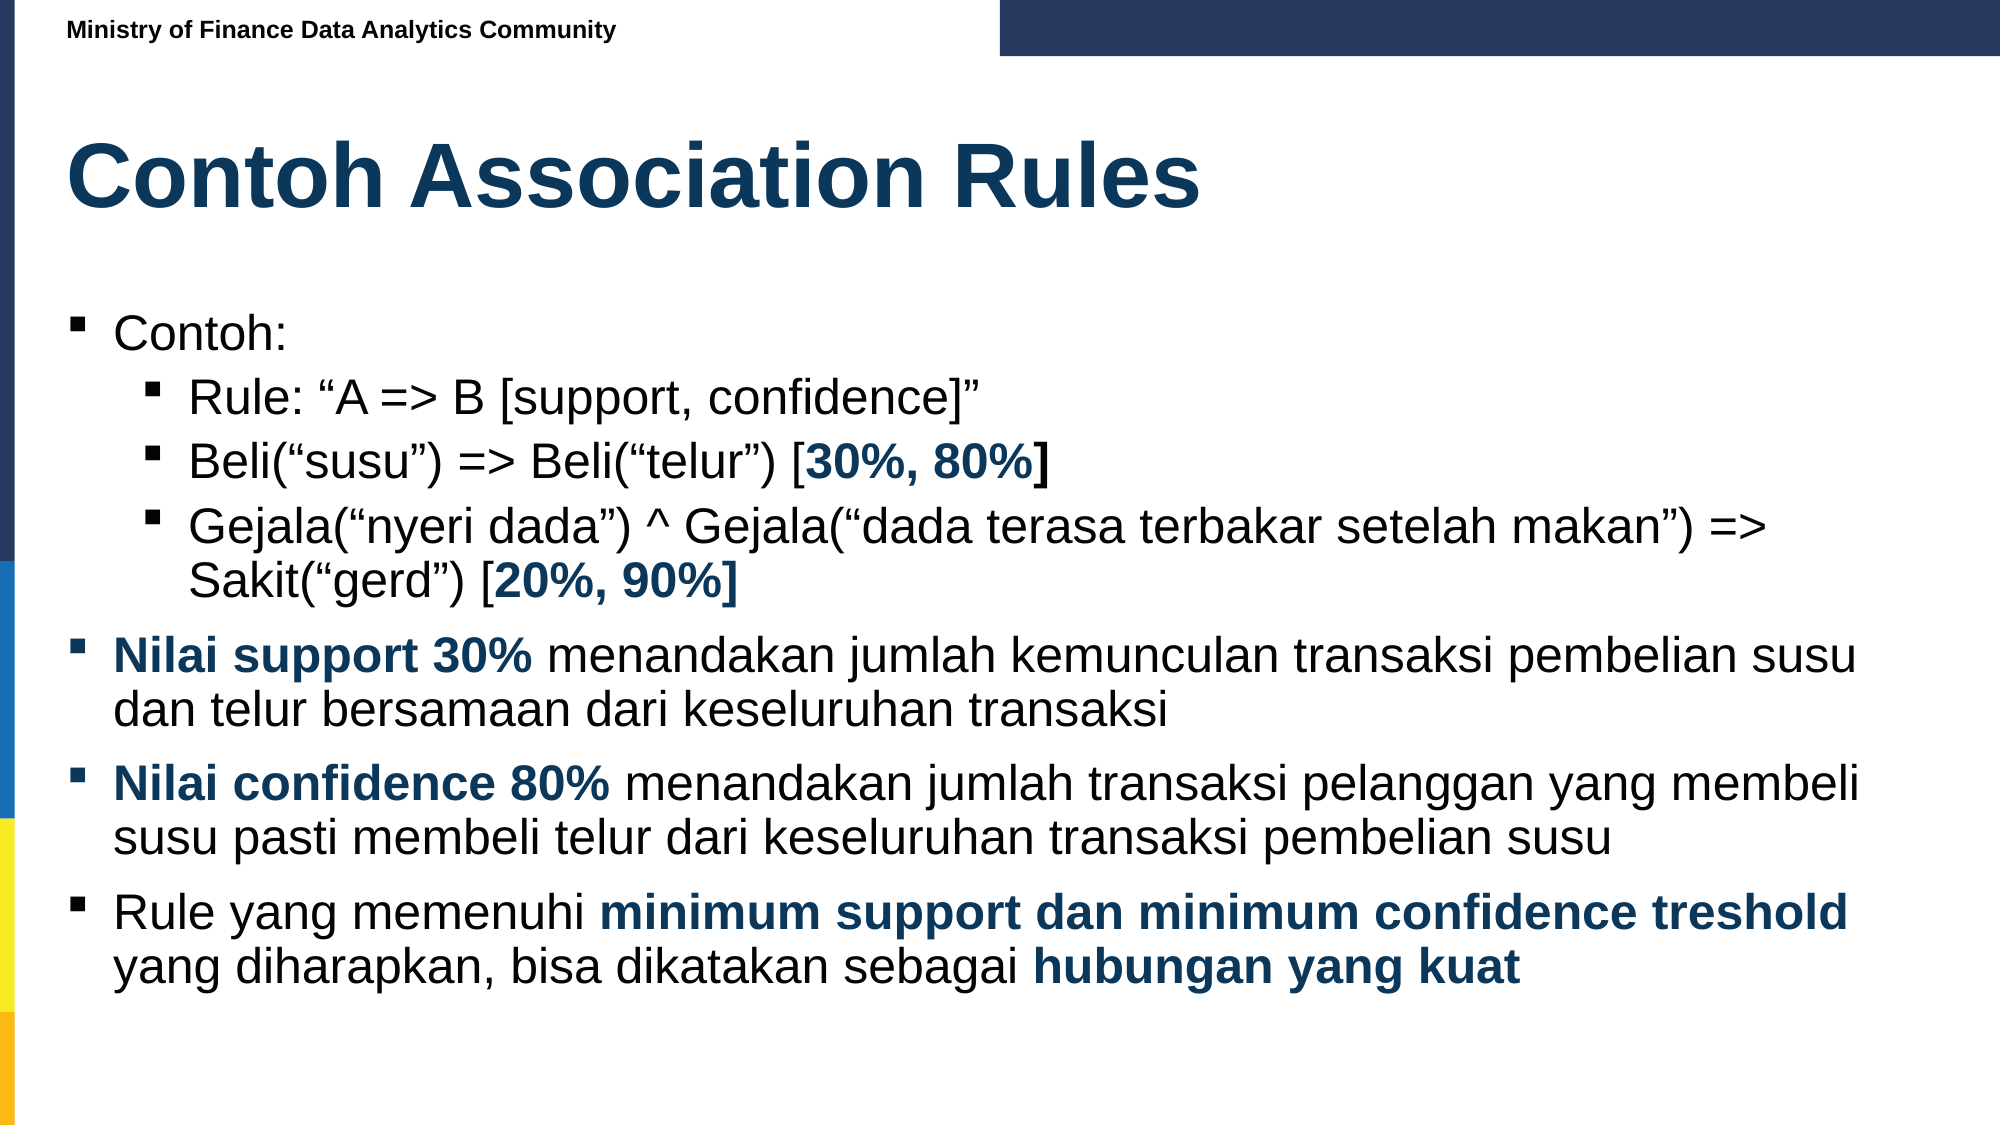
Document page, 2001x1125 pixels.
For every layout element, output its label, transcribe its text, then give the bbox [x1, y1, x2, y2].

text_box Contoh Association Rules [51, 78, 1949, 278]
list Contoh: Rule: “A => B [support, confidence]” Beli(“susu”) => Beli(“telur”) [30%, 80%] Gejala(“nyeri dada”) ^ Gejala(“dada terasa terbakar setelah makan”) => Sakit(“gerd”) [20%, 90%] Nilai support 30% menandakan jumlah kemunculan transaksi pembelian susu dan telur bersamaan dari keseluruhan transaksi Nilai confidence 80% menandakan jumlah transaksi pelanggan yang membeli susu pasti membeli telur dari keseluruhan transaksi pembelian susu Rule yang memenuhi minimum support dan minimum confidence treshold yang diharapkan, bisa dikatakan sebagai hubungan yang kuat [51, 299, 1949, 1046]
footer Ministry of Finance Data Analytics Community [51, 10, 731, 46]
